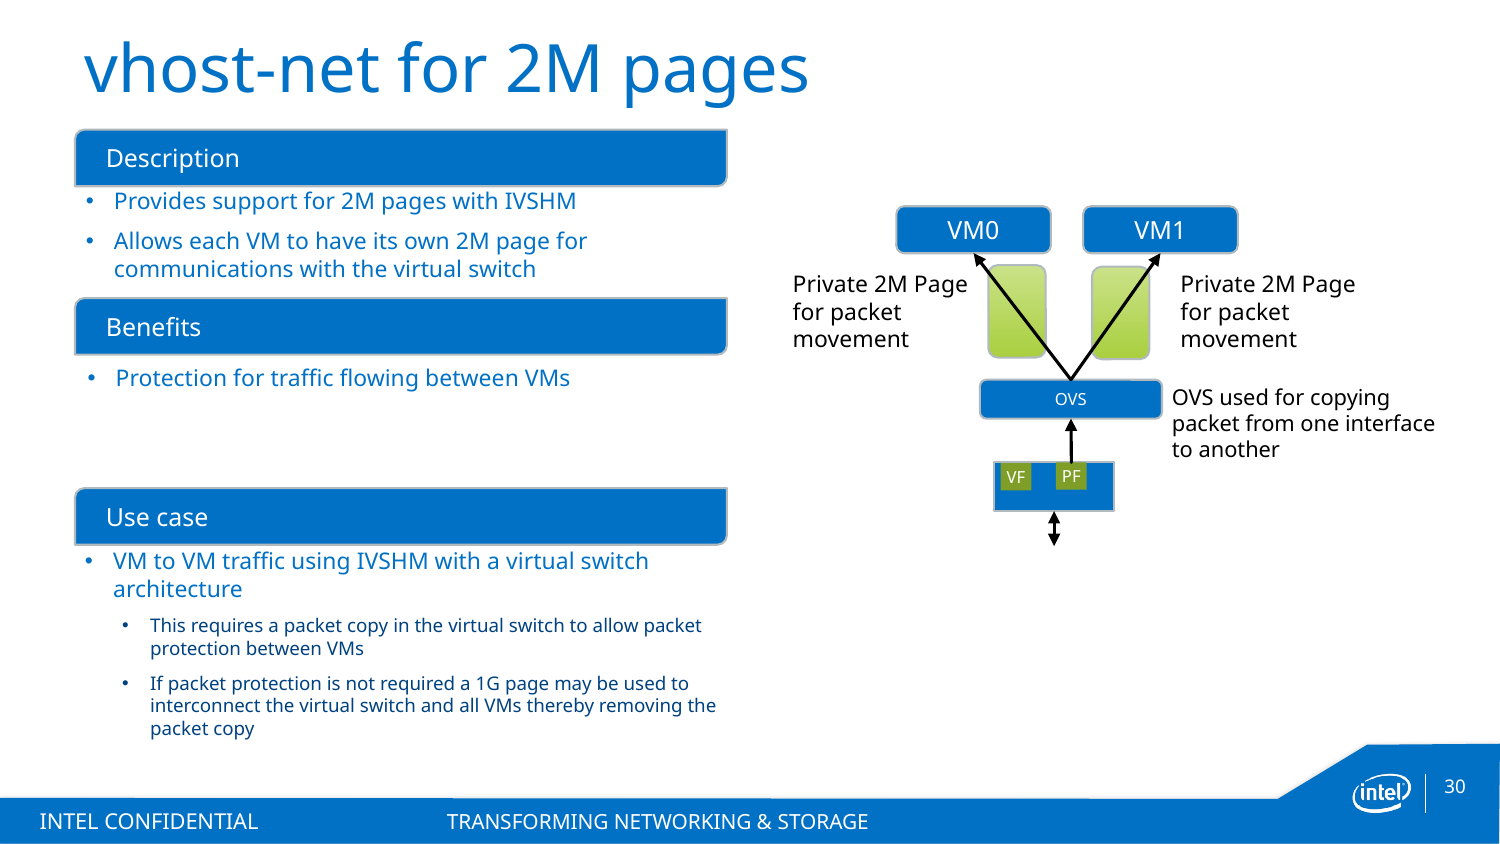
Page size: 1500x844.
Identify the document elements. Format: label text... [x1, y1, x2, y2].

text_box OVS used for copying packet from one interface to another [1171, 383, 1449, 463]
title vhost-net for 2M pages [75, 25, 1425, 131]
text_box PF [1055, 462, 1087, 490]
text_box OVS [979, 386, 1163, 419]
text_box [973, 252, 1072, 380]
text_box Benefits [75, 297, 727, 355]
picture [1351, 770, 1412, 814]
text_box VM0 [896, 206, 1051, 254]
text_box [1072, 252, 1161, 380]
text_box VM to VM traffic using IVSHM with a virtual switch architecture This requires a packet copy in the virtual switch to allow packet protection between VMs If packet protection is not required a 1G page may be used to interconnect the virtual switch and all VMs thereby removing the packet copy [56, 546, 769, 771]
text_box VM1 [1083, 206, 1238, 254]
text_box Description [75, 129, 727, 186]
text_box Private 2M Page for packet movement [1180, 269, 1371, 353]
slide_number INTEL CONFIDENTIAL [39, 808, 357, 834]
text_box Provides support for 2M pages with IVSHM Allows each VM to have its own 2M page for communications with the virtual switch [57, 186, 770, 299]
text_box Use case [75, 488, 727, 545]
text_box [994, 462, 1114, 512]
text_box Protection for traffic flowing between VMs [59, 363, 771, 476]
text_box VF [1000, 463, 1032, 491]
text_box Private 2M Page for packet movement [792, 269, 968, 353]
